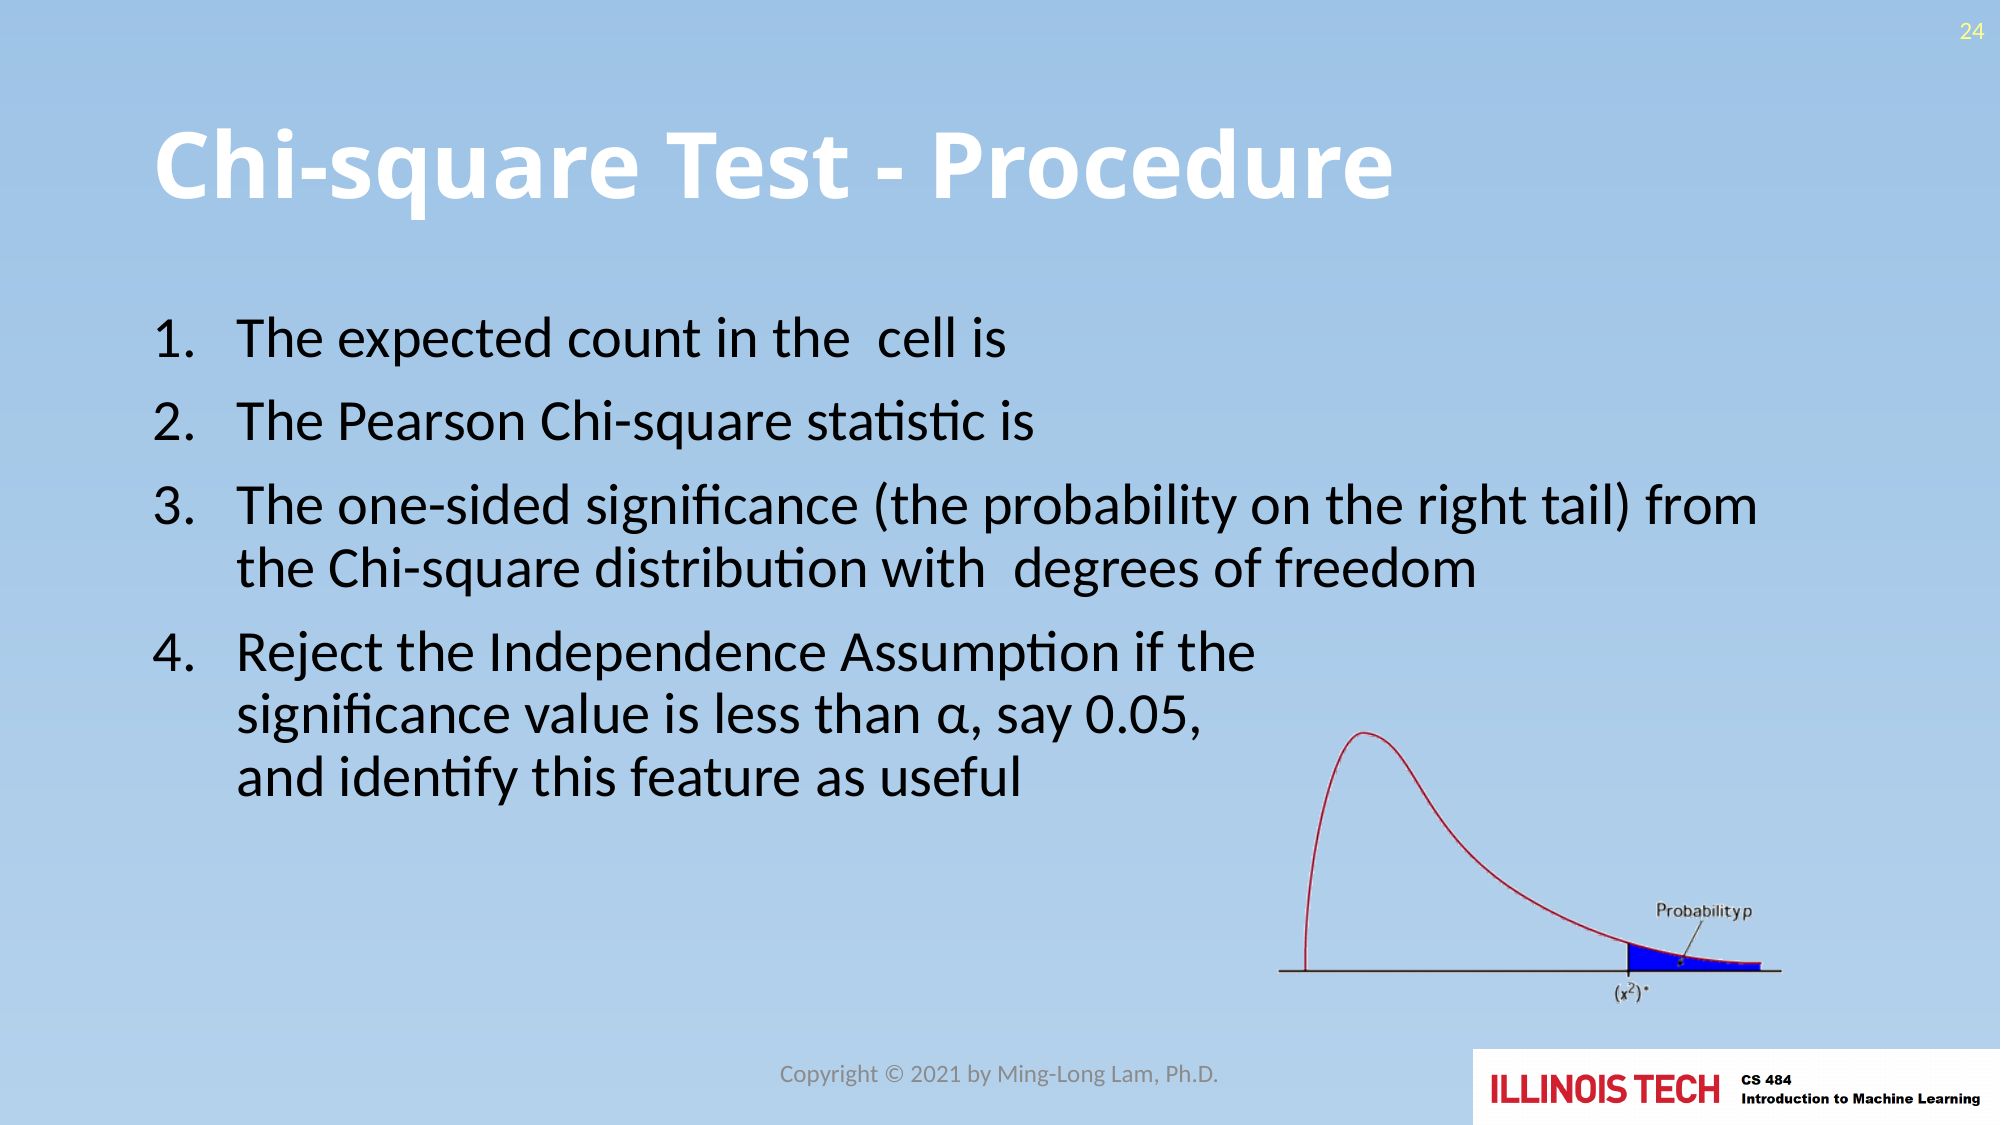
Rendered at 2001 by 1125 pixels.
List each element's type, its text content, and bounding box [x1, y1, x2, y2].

picture [1473, 1049, 2000, 1125]
picture [1270, 713, 1793, 1014]
footer Copyright © 2021 by Ming-Long Lam, Ph.D. [662, 1042, 1338, 1103]
slide_number 24 [1550, 0, 2000, 60]
title Chi-square Test - Procedure [137, 59, 1863, 278]
